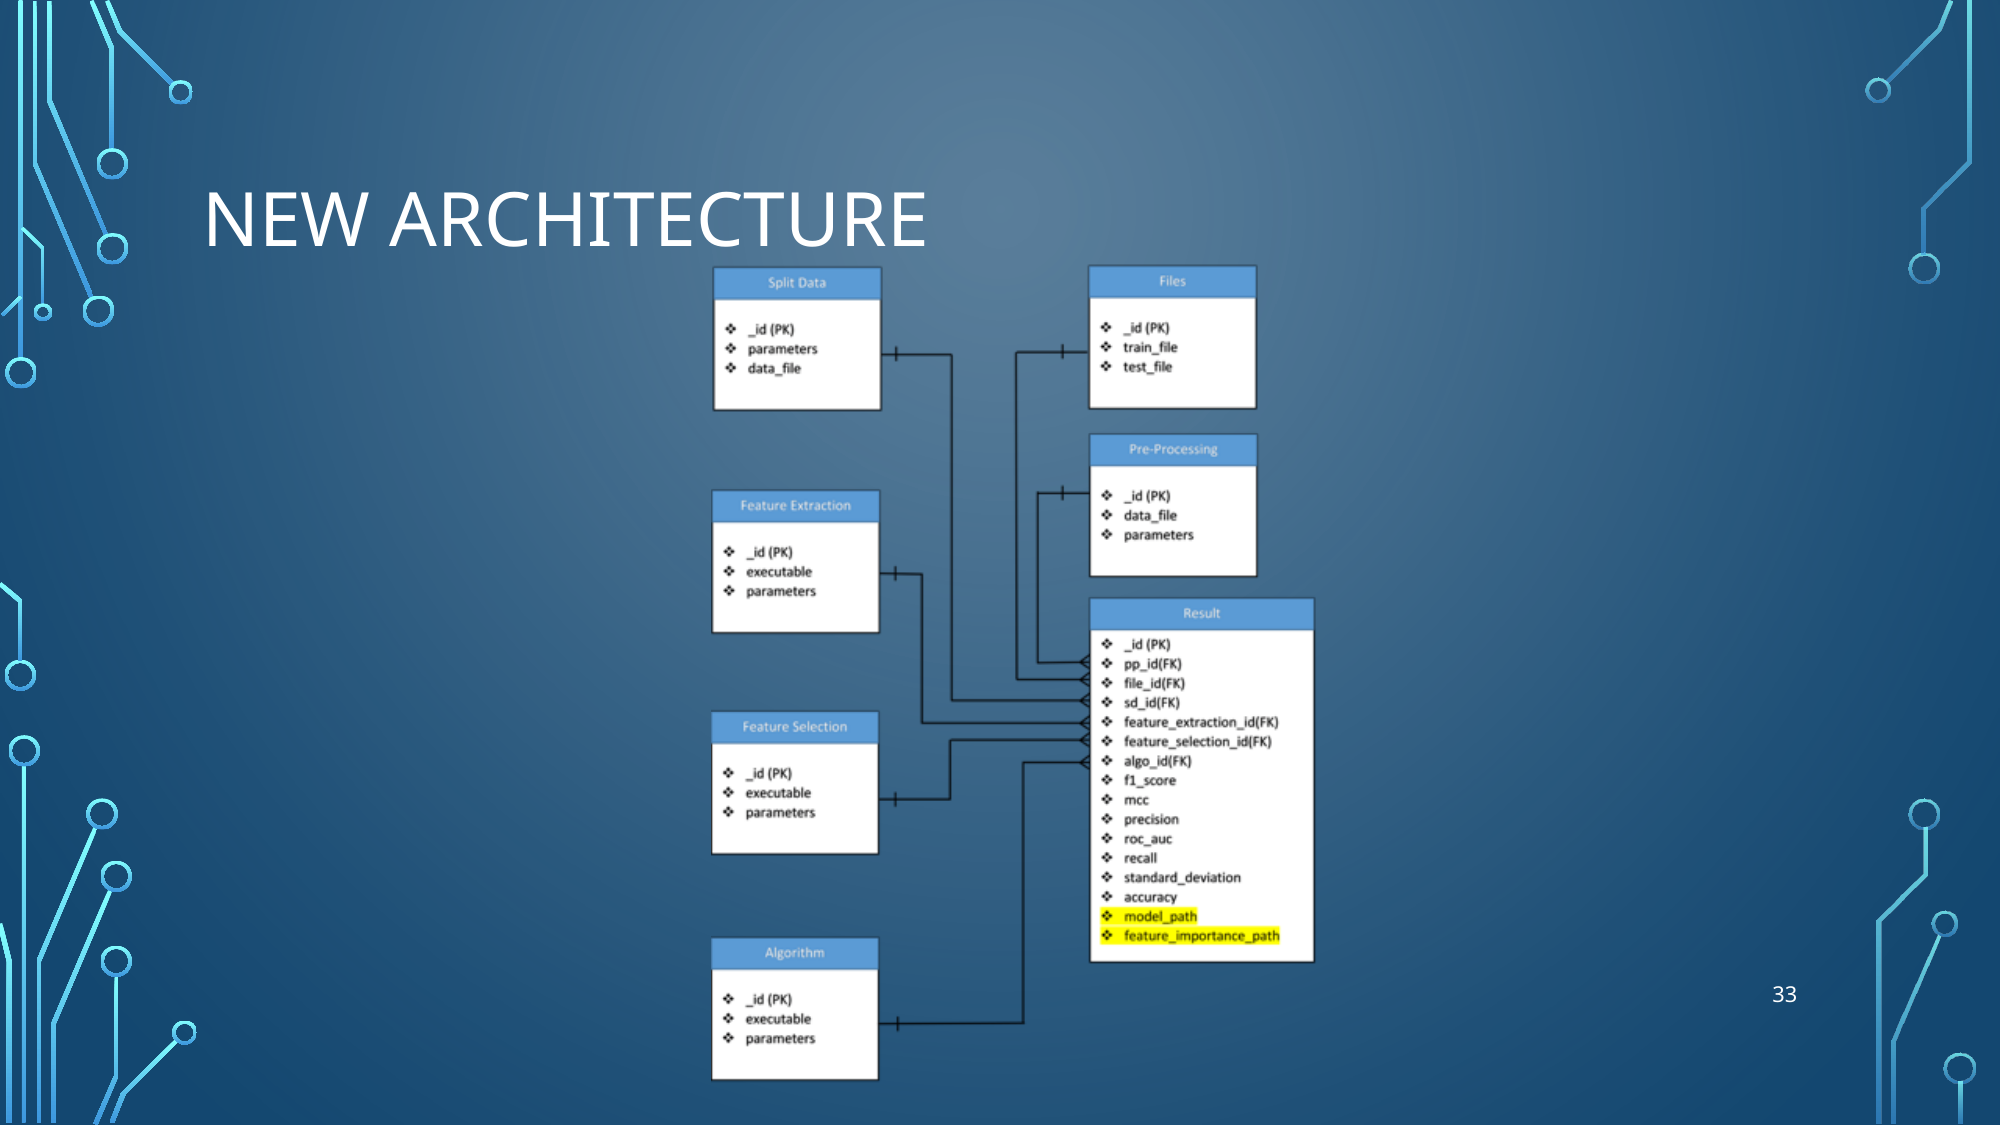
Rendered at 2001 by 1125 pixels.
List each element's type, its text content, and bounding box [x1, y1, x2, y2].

slide_number 32 [1685, 965, 1813, 1025]
title New architecture [187, 101, 1813, 344]
picture [710, 235, 1340, 1084]
